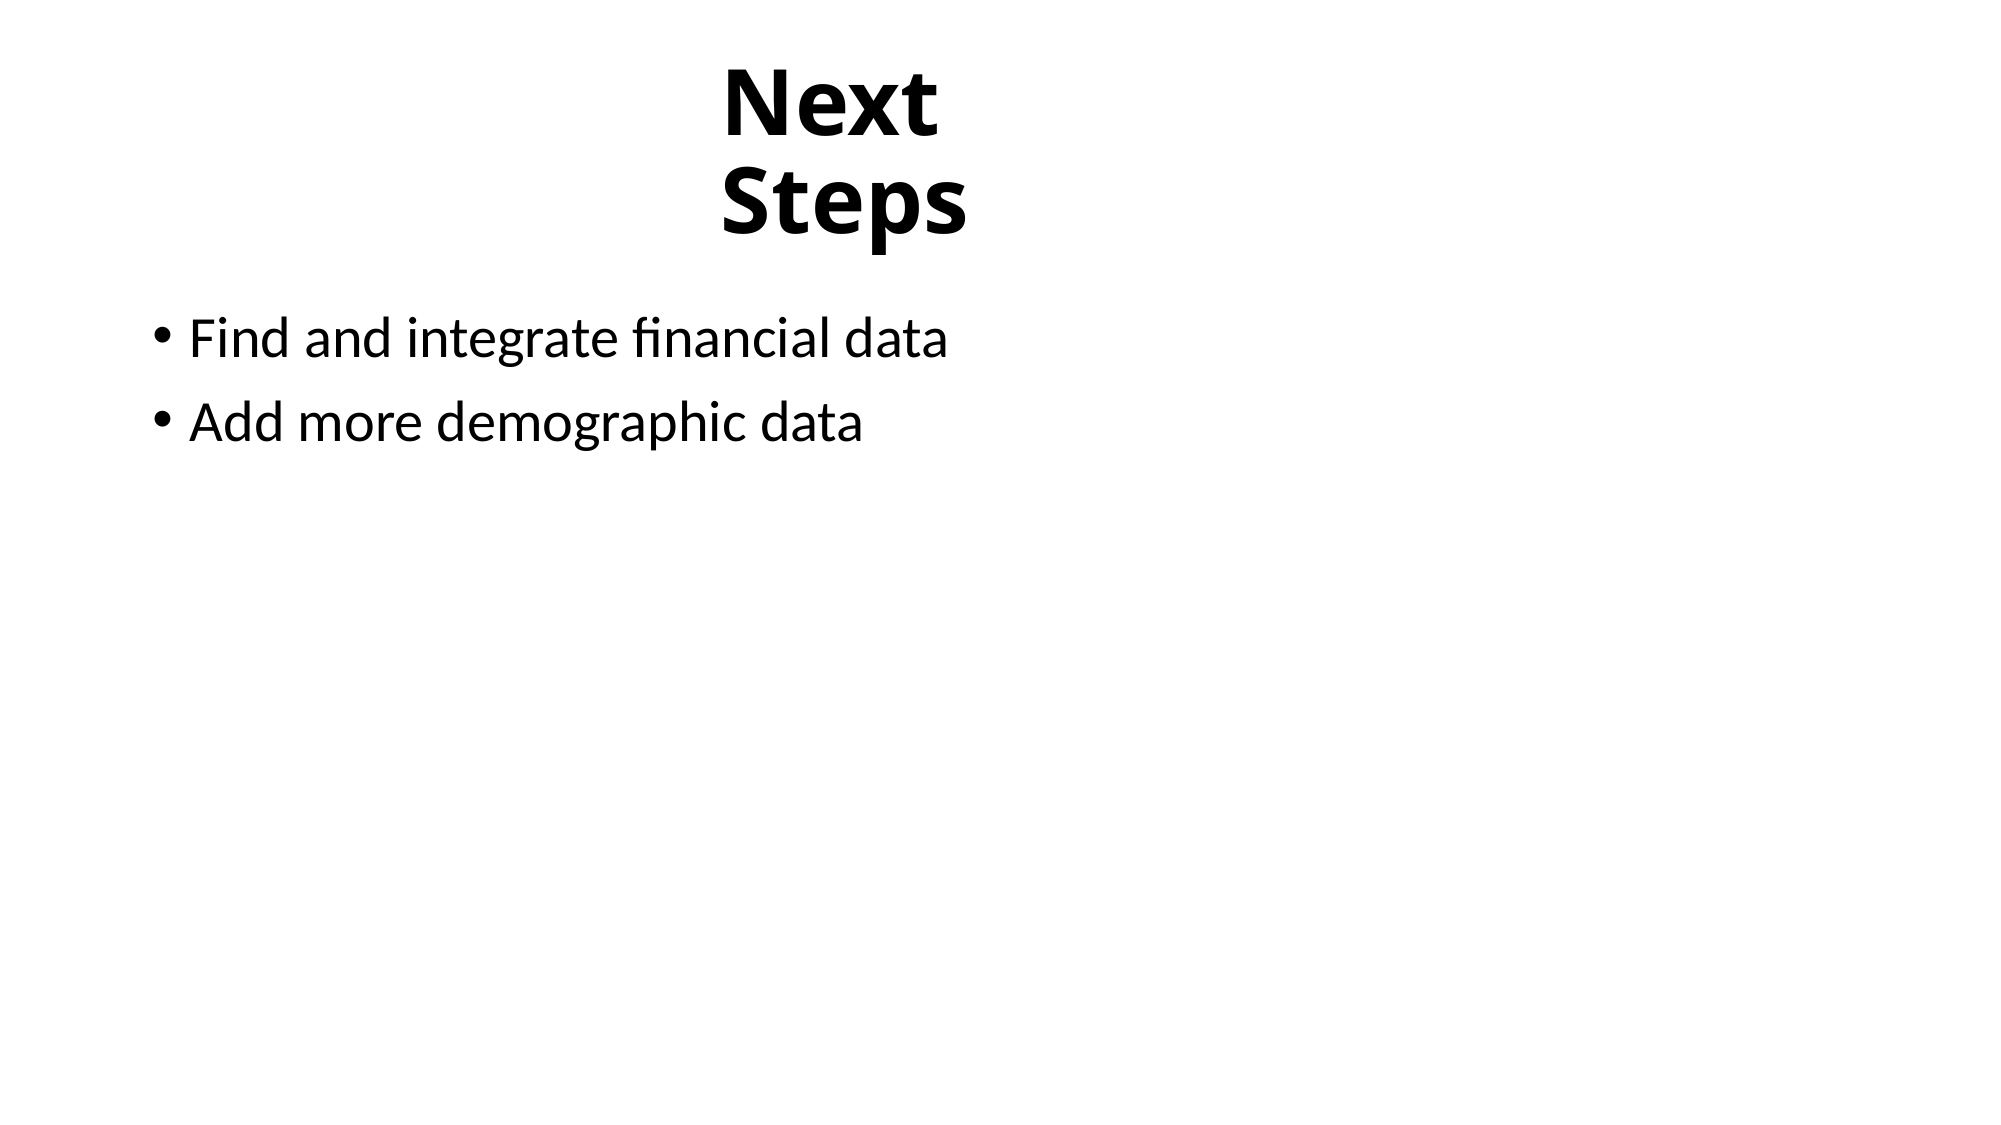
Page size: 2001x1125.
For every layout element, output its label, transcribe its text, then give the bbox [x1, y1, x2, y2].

list Find and integrate financial data Add more demographic data [137, 299, 1863, 1014]
title Next Steps [705, 46, 1143, 264]
